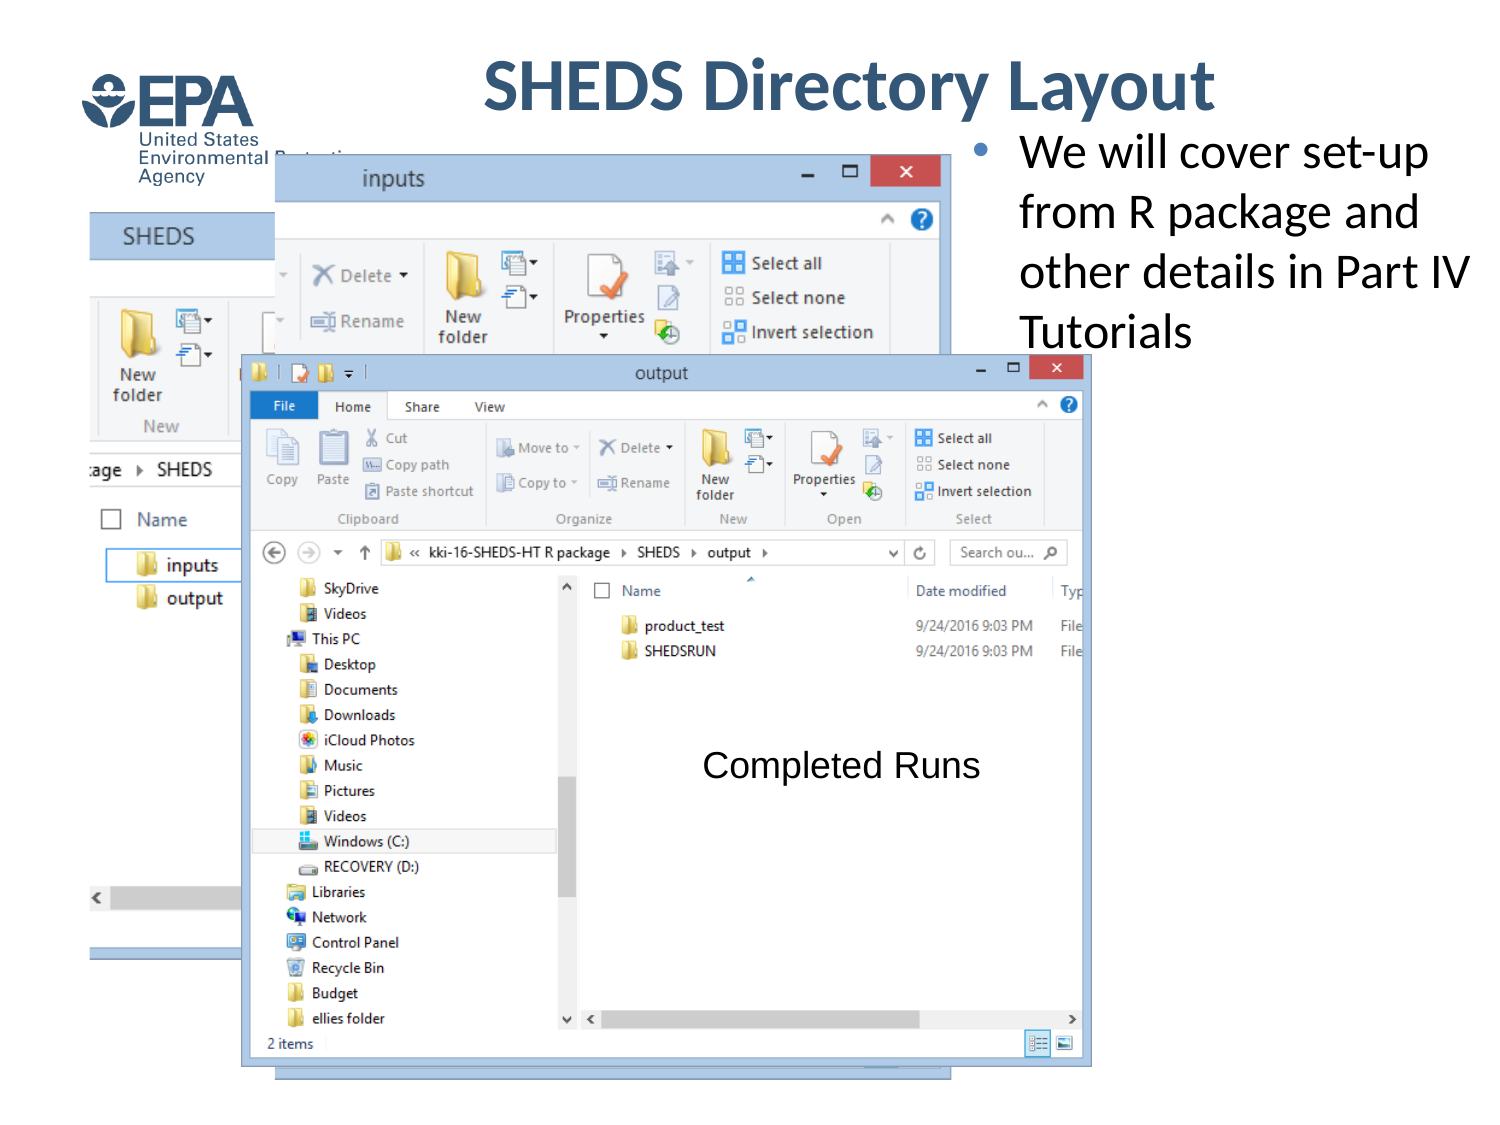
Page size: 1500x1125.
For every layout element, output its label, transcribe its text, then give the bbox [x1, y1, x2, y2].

picture [89, 153, 1092, 1080]
picture [82, 74, 268, 186]
title SHEDS Directory Layout [268, 28, 1432, 216]
text_box We will cover set-up from R package and other details in Part IV Tutorials [957, 111, 1487, 458]
